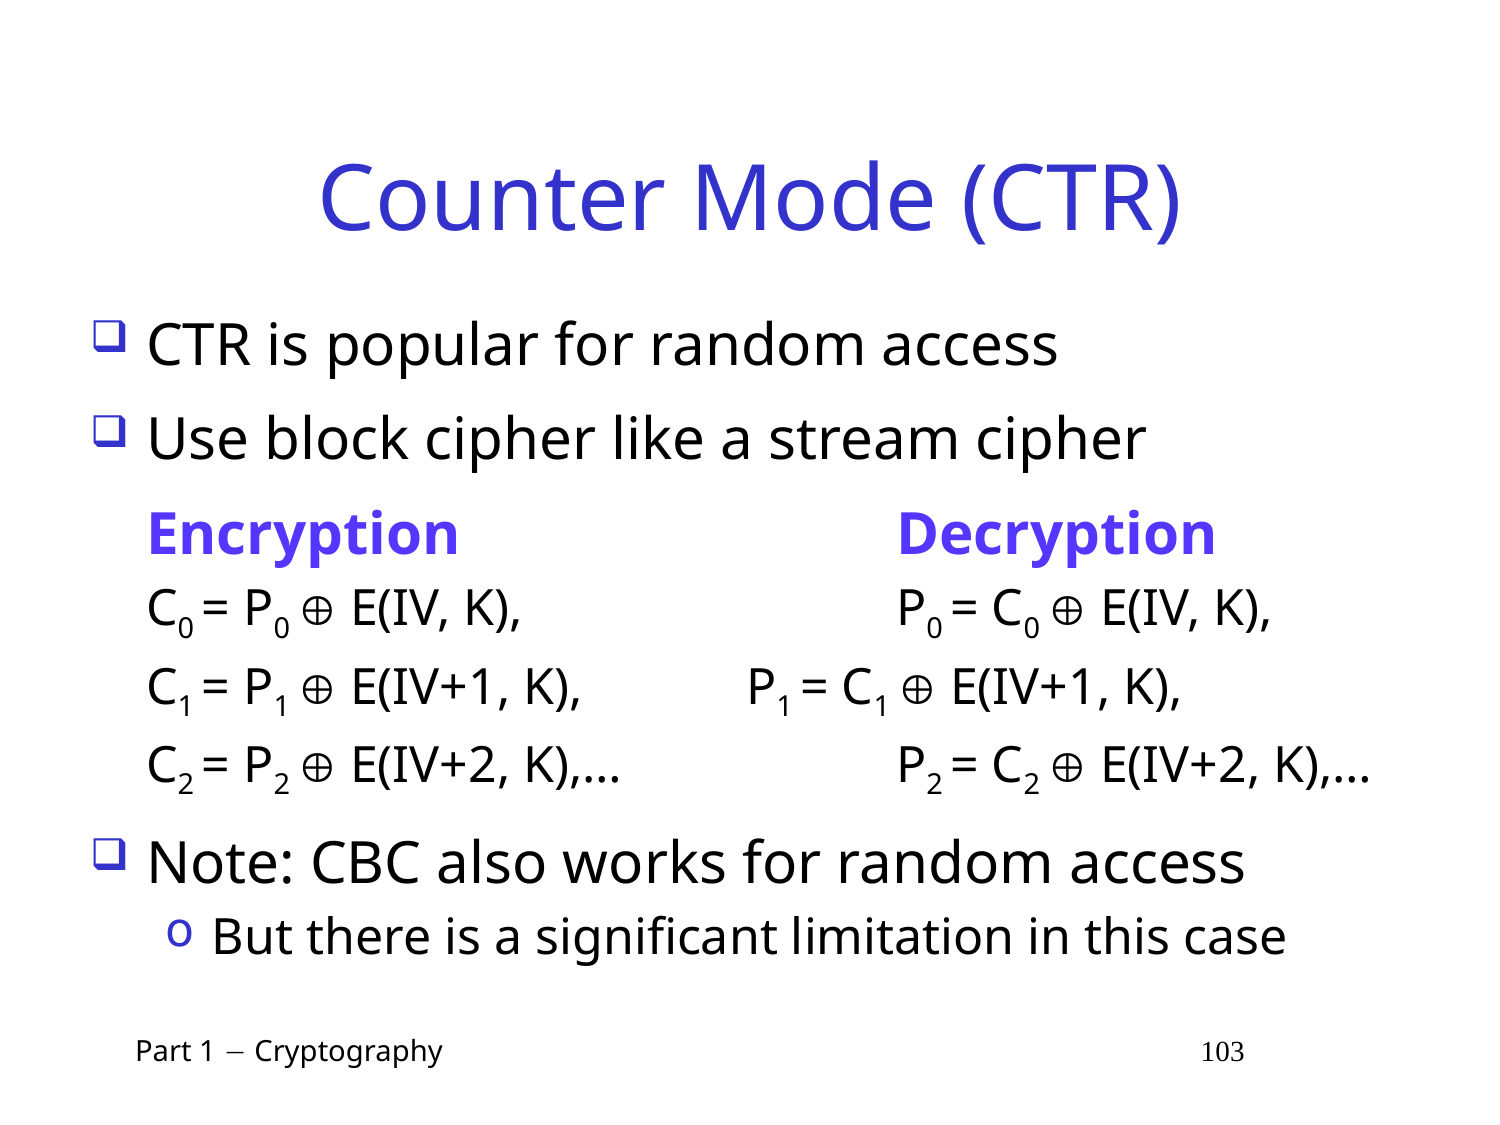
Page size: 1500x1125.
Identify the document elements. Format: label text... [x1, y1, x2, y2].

list CTR is popular for random access Use block cipher like a stream cipher Encryption Decryption C0 = P0  E(IV, K), P0 = C0  E(IV, K), C1 = P1  E(IV+1, K), P1 = C1  E(IV+1, K), C2 = P2  E(IV+2, K),… P2 = C2  E(IV+2, K),… Note: CBC also works for random access But there is a significant limitation in this case [74, 299, 1388, 988]
footer Part 1  Cryptography 103 [112, 1024, 1401, 1101]
title Counter Mode (CTR) [112, 99, 1388, 288]
